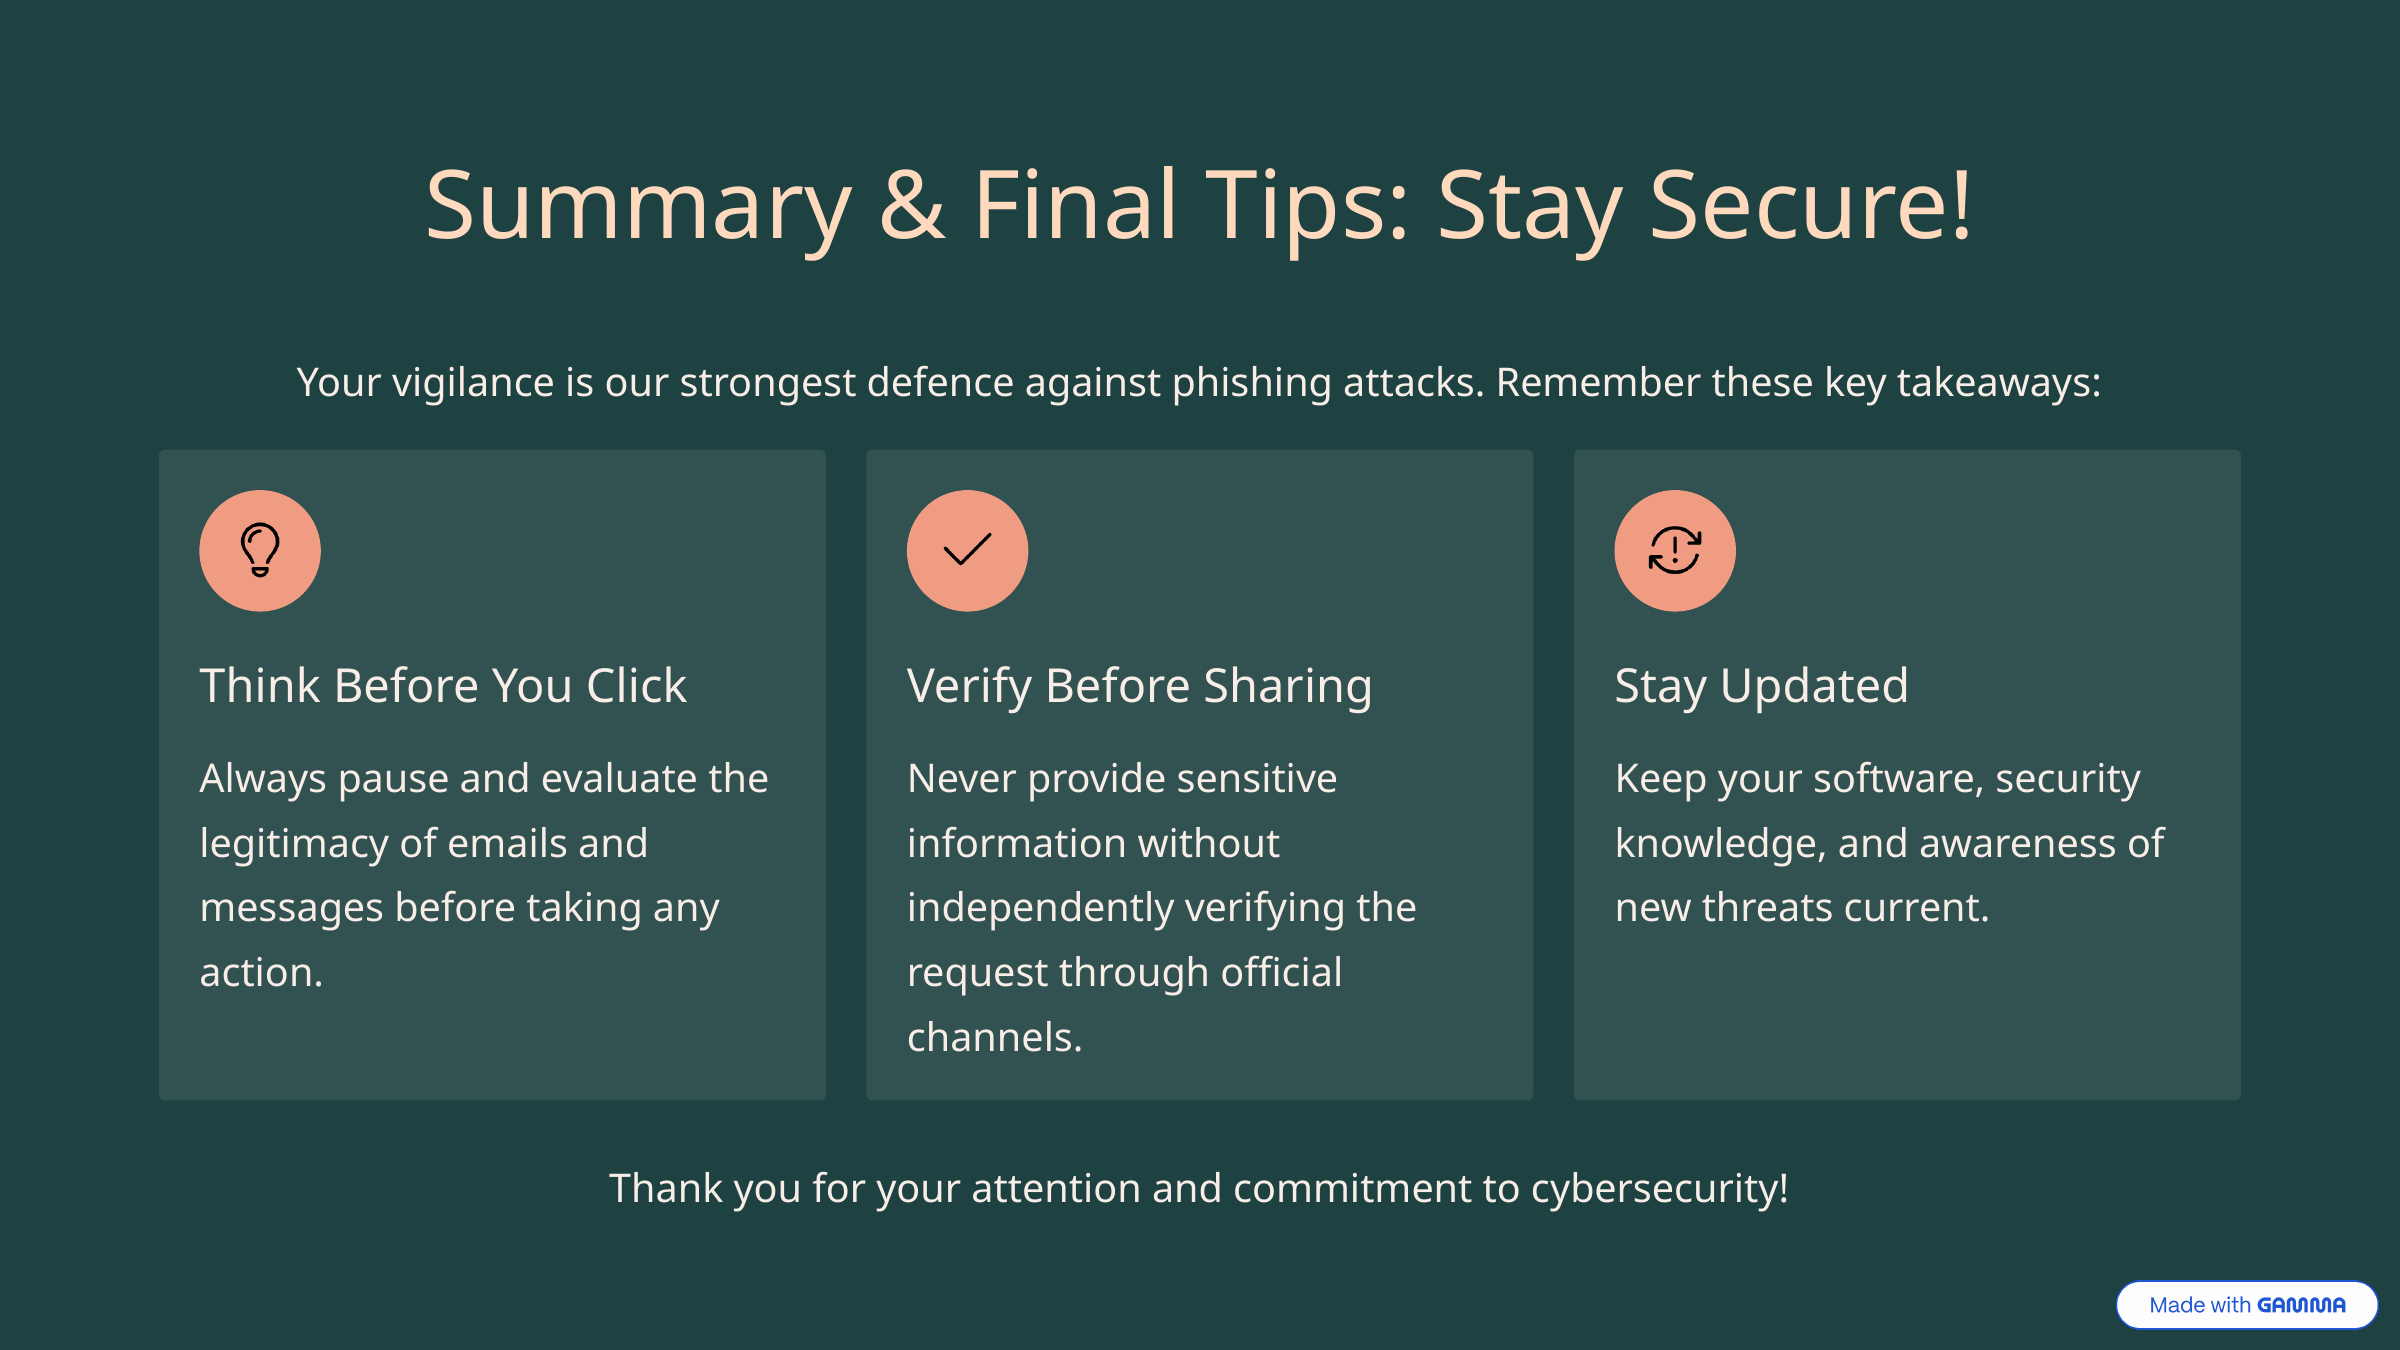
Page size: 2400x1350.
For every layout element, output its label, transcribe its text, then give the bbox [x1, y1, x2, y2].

text_box Think Before You Click [199, 652, 684, 712]
text_box Stay Updated [1614, 652, 2091, 712]
text_box Verify Before Sharing [906, 652, 1384, 712]
text_box [199, 490, 321, 612]
text_box [158, 449, 826, 1101]
text_box [866, 449, 1534, 1101]
text_box Never provide sensitive information without independently verifying the request through official channels. [906, 735, 1493, 1060]
text_box Your vigilance is our strongest defence against phishing attacks. Remember these key takeaways: [158, 339, 2241, 404]
text_box [1573, 449, 2242, 1101]
picture [2106, 1271, 2389, 1339]
picture [232, 516, 288, 585]
picture [1647, 516, 1703, 585]
text_box [906, 490, 1029, 612]
text_box [1614, 490, 1736, 612]
text_box Keep your software, security knowledge, and awareness of new threats current. [1614, 735, 2201, 931]
text_box Always pause and evaluate the legitimacy of emails and messages before taking any action. [199, 735, 786, 996]
picture [940, 516, 995, 585]
text_box Summary & Final Tips: Stay Secure! [446, 139, 1954, 259]
text_box Thank you for your attention and commitment to cybersecurity! [158, 1146, 2241, 1211]
